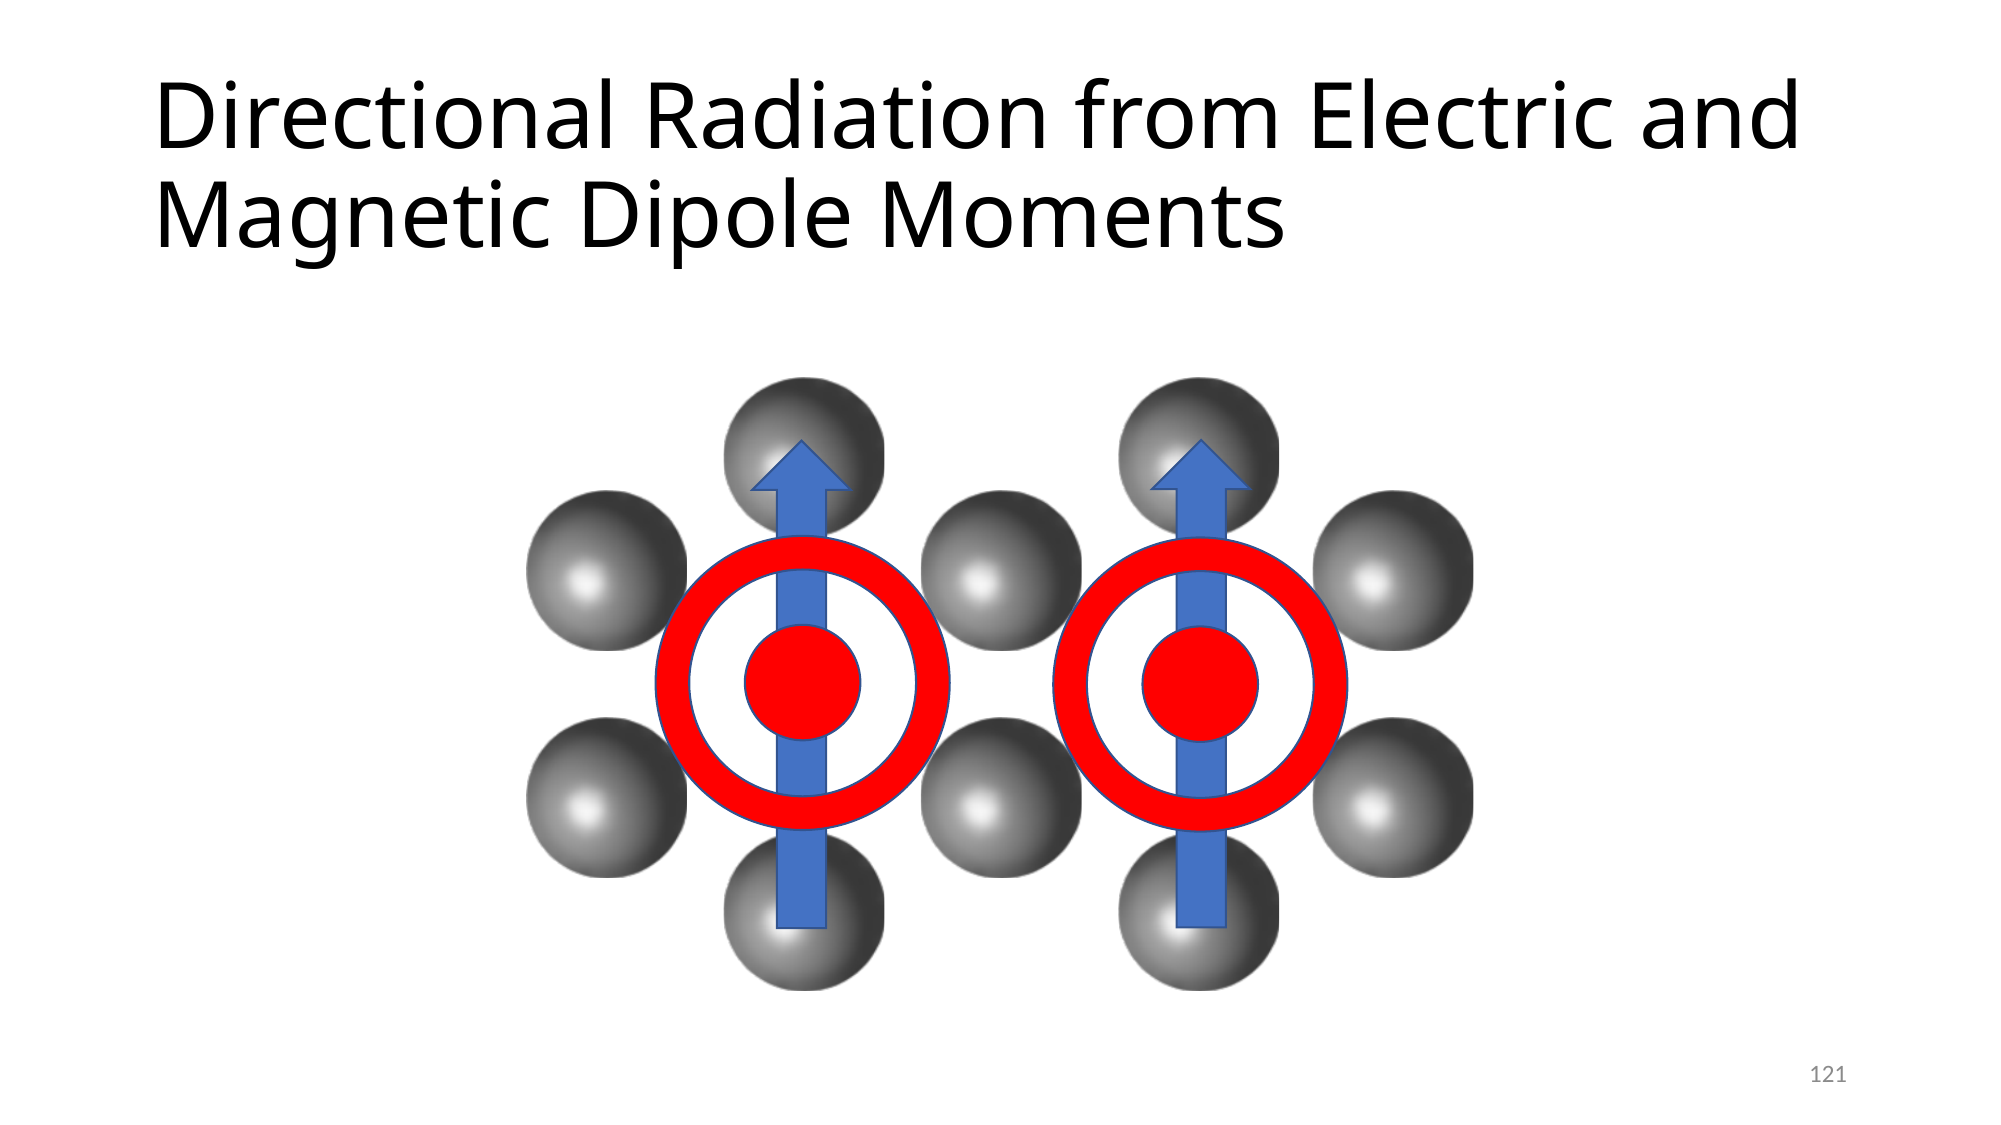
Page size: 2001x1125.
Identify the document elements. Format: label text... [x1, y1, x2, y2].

title Directional Radiation from Electric and Magnetic Dipole Moments [137, 59, 1863, 278]
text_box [526, 377, 1474, 991]
slide_number 120 [1412, 1042, 1863, 1103]
